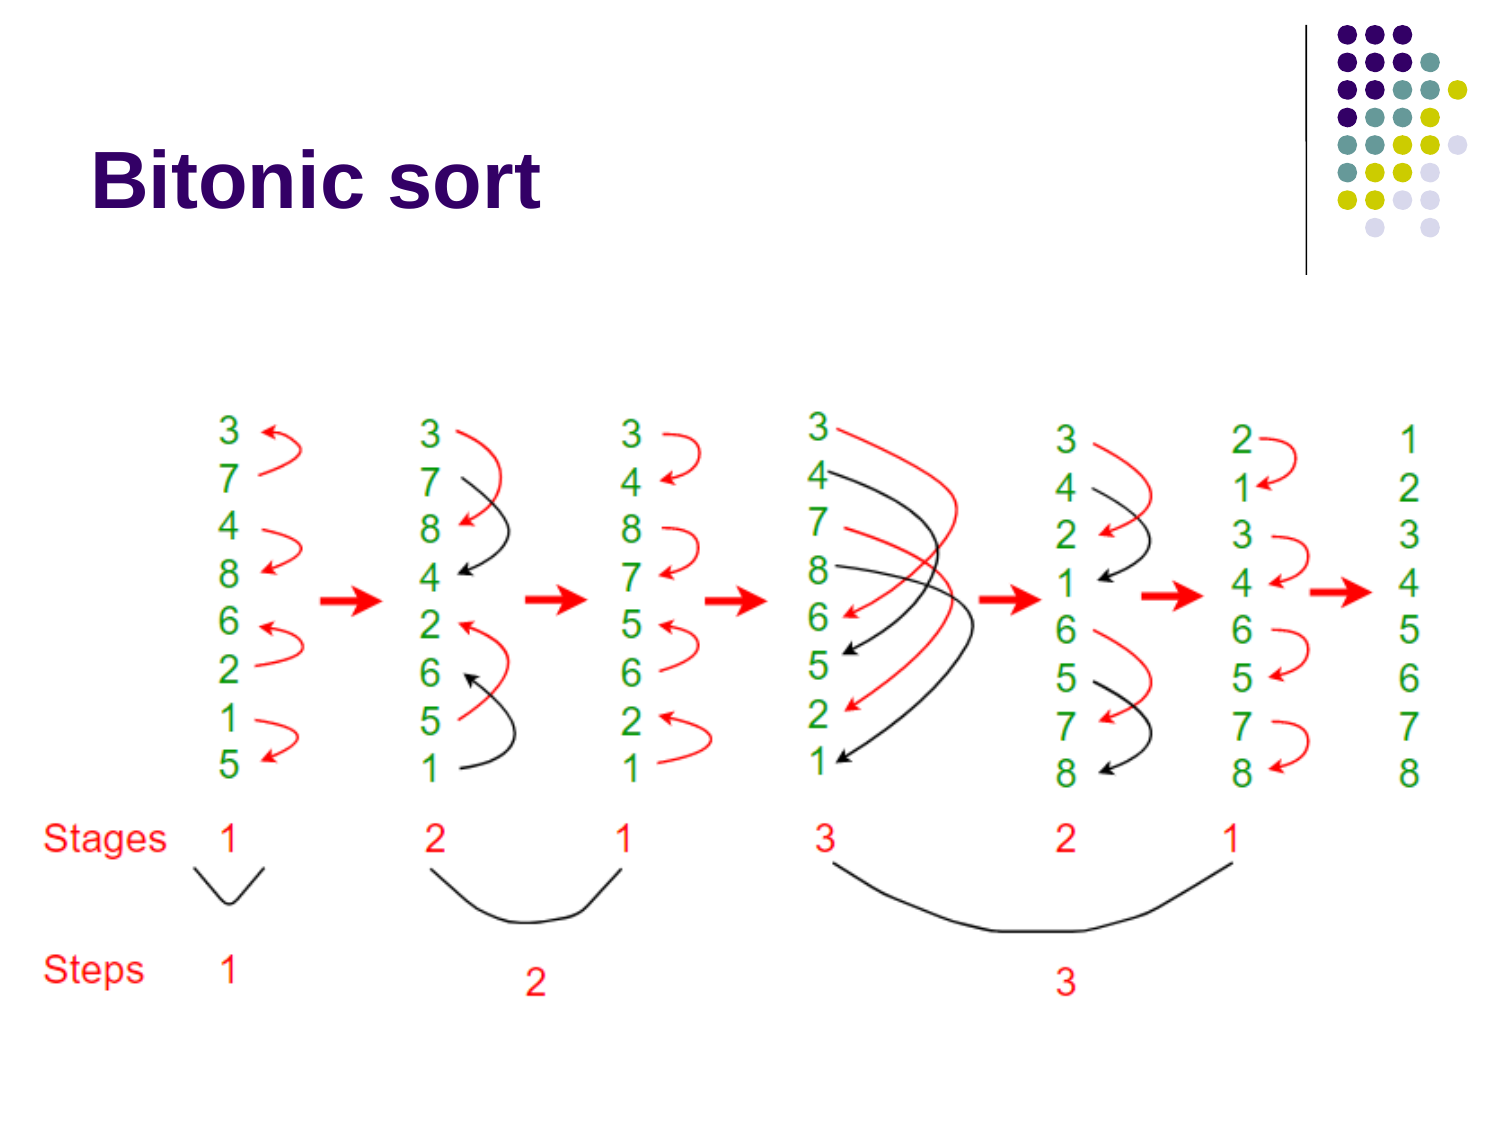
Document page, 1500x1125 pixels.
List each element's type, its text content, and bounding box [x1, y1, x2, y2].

title Bitonic sort [75, 20, 1313, 233]
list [37, 387, 1485, 1025]
